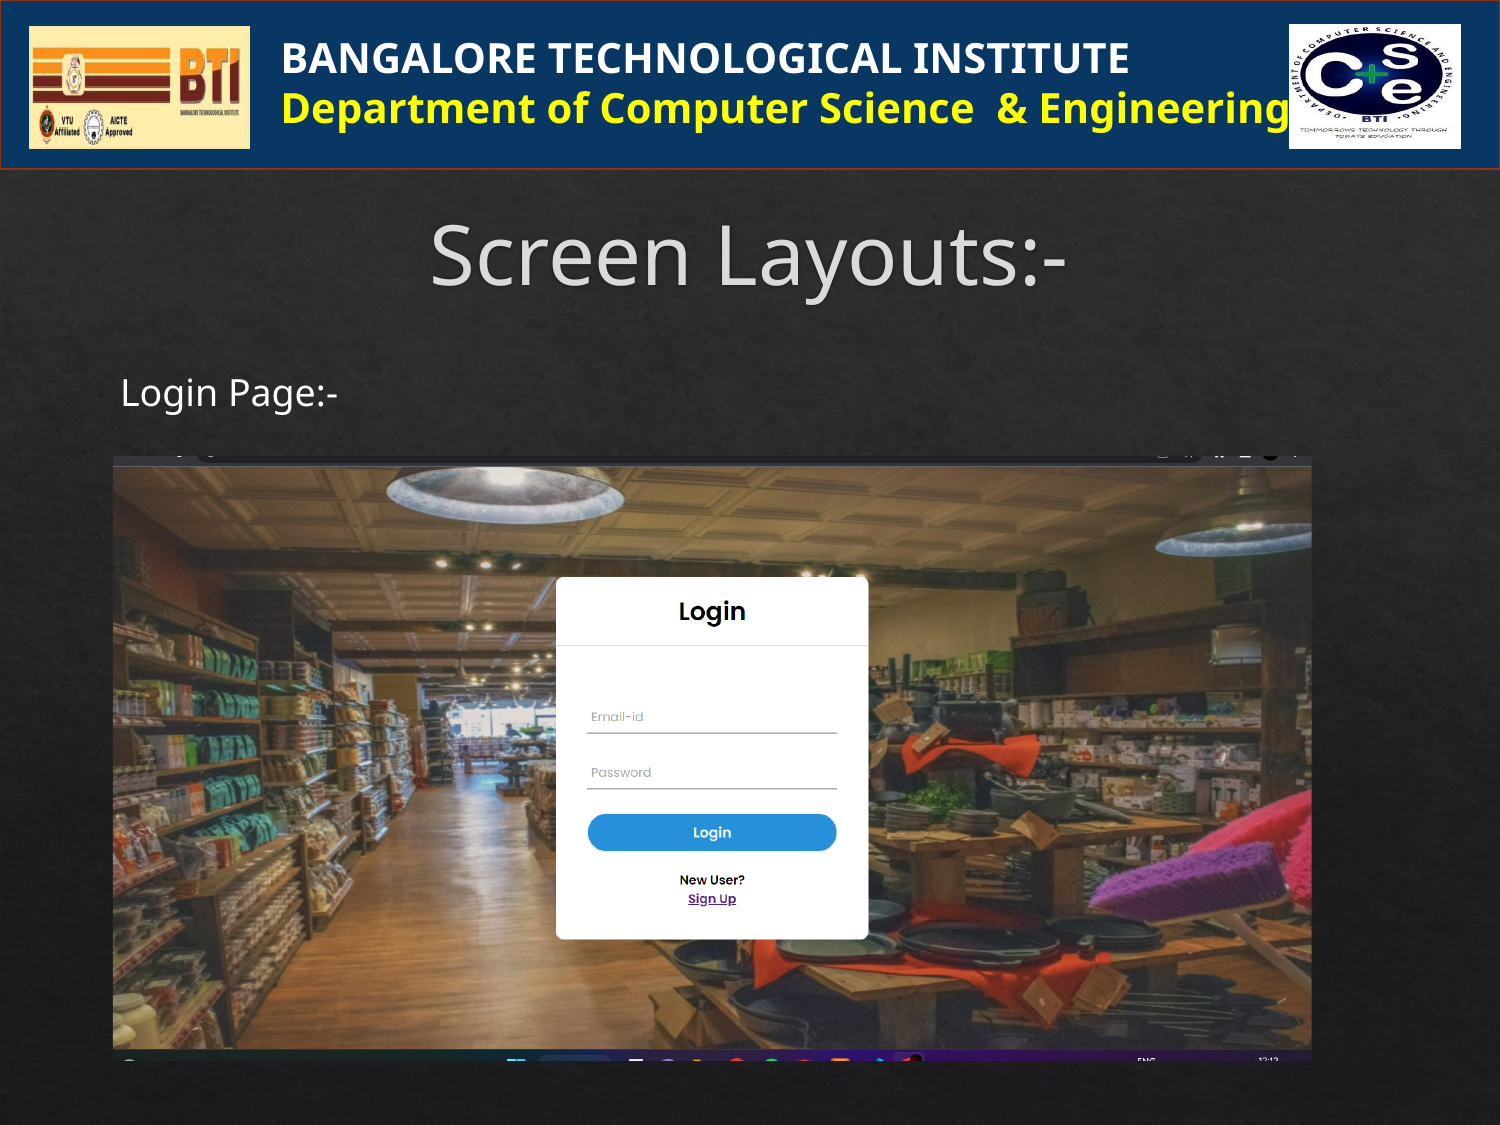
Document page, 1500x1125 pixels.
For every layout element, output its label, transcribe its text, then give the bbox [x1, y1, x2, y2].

text_box Login Page:- [105, 361, 354, 422]
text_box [0, 0, 1500, 199]
title Screen Layouts:- [112, 209, 1387, 332]
picture [112, 455, 1312, 1061]
